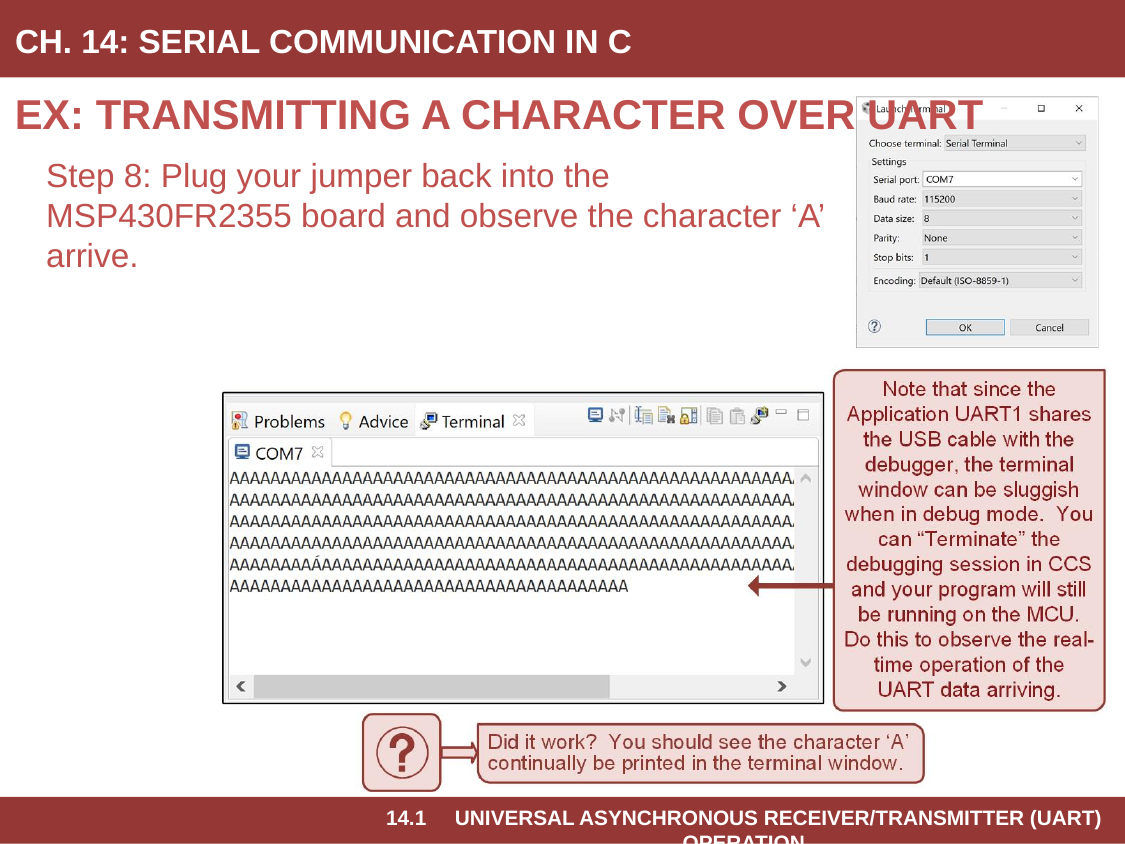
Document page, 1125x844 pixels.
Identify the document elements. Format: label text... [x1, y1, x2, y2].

title Ch. 14: Serial Communication in C [0, 1, 1125, 78]
text_box Ex: Transmitting a Character Over UART [0, 80, 1088, 146]
text_box [0, 795, 362, 844]
text_box Step 8: Plug your jumper back into the MSP430FR2355 board and observe the character ‘A’ arrive. [31, 146, 215, 620]
subtitle 14.1 Universal Asynchronous Receiver/Transmitter (UART) Operation [362, 796, 1125, 844]
picture [220, 96, 1110, 793]
